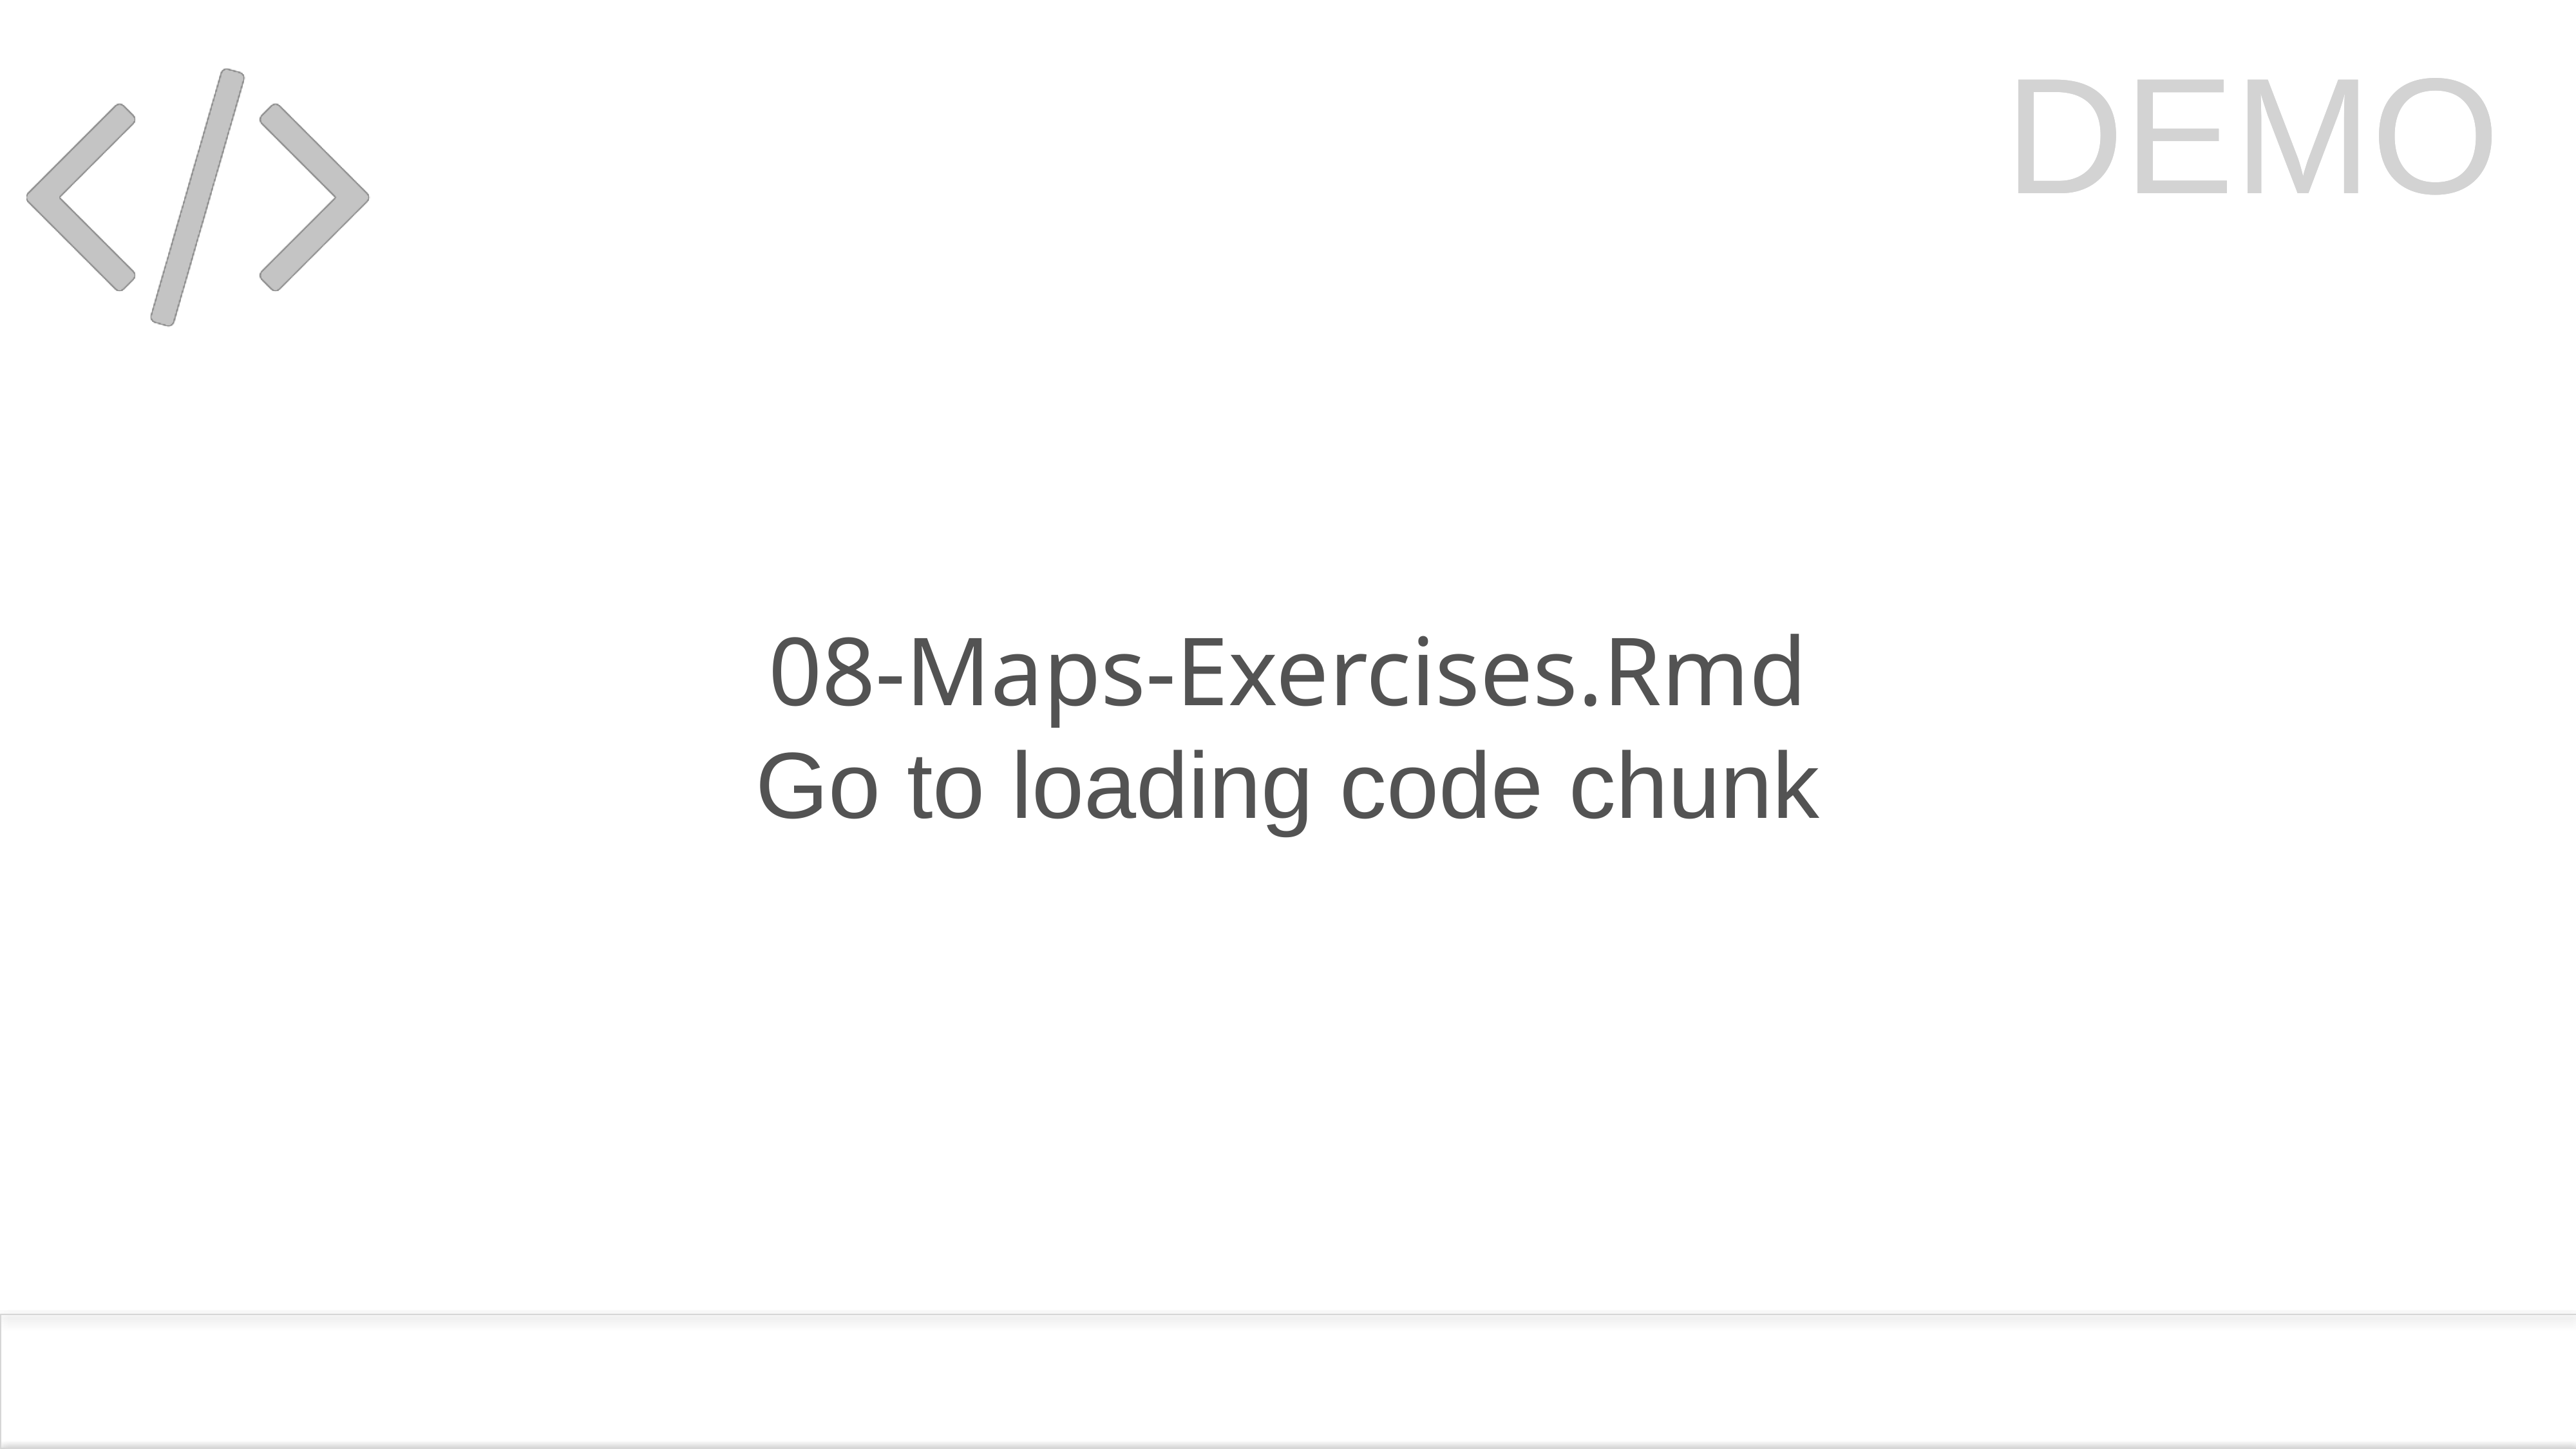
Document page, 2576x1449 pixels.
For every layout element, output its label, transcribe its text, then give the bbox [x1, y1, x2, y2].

text_box [1, 1314, 2576, 1448]
text_box demo [70, 22, 2506, 233]
picture [26, 26, 371, 371]
list 08-Maps-Exercises.Rmd Go to loading code chunk [726, 605, 1850, 844]
